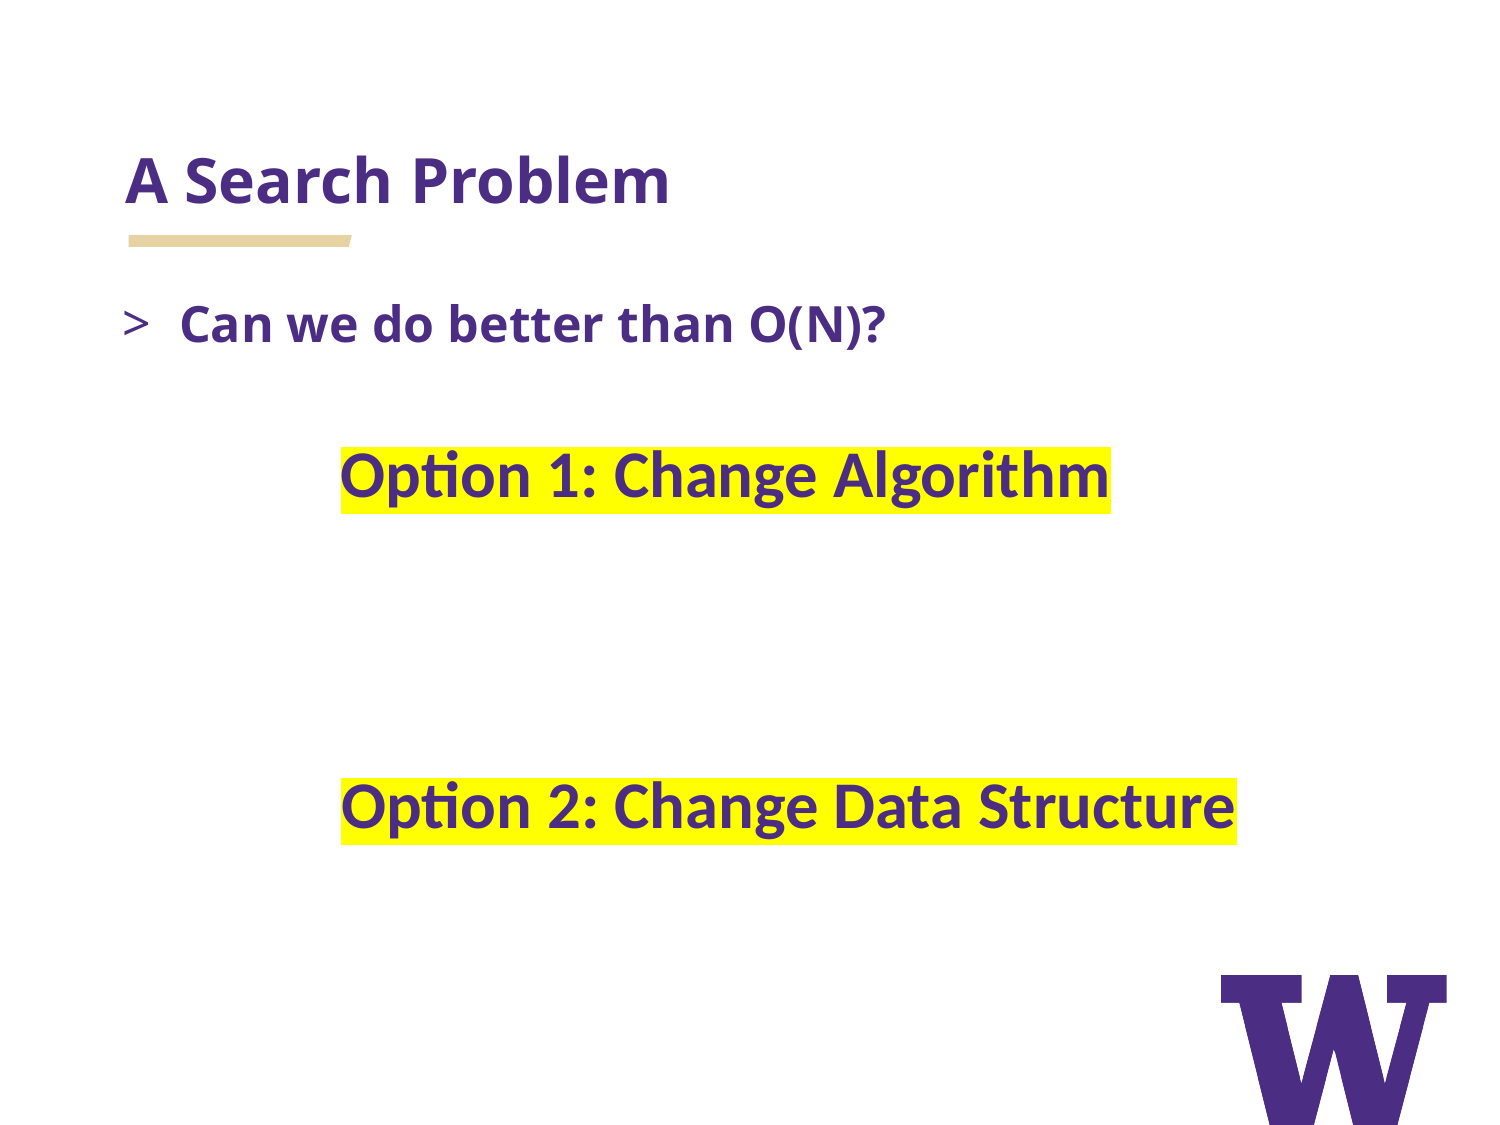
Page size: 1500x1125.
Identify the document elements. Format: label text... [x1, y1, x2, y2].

list Can we do better than O(N)? [108, 284, 1453, 411]
title A Search Problem [110, 60, 1453, 224]
text_box Option 2: Change Data Structure [326, 754, 1252, 850]
text_box Option 1: Change Algorithm [325, 423, 1127, 519]
picture [1221, 975, 1447, 1125]
picture [128, 235, 352, 247]
